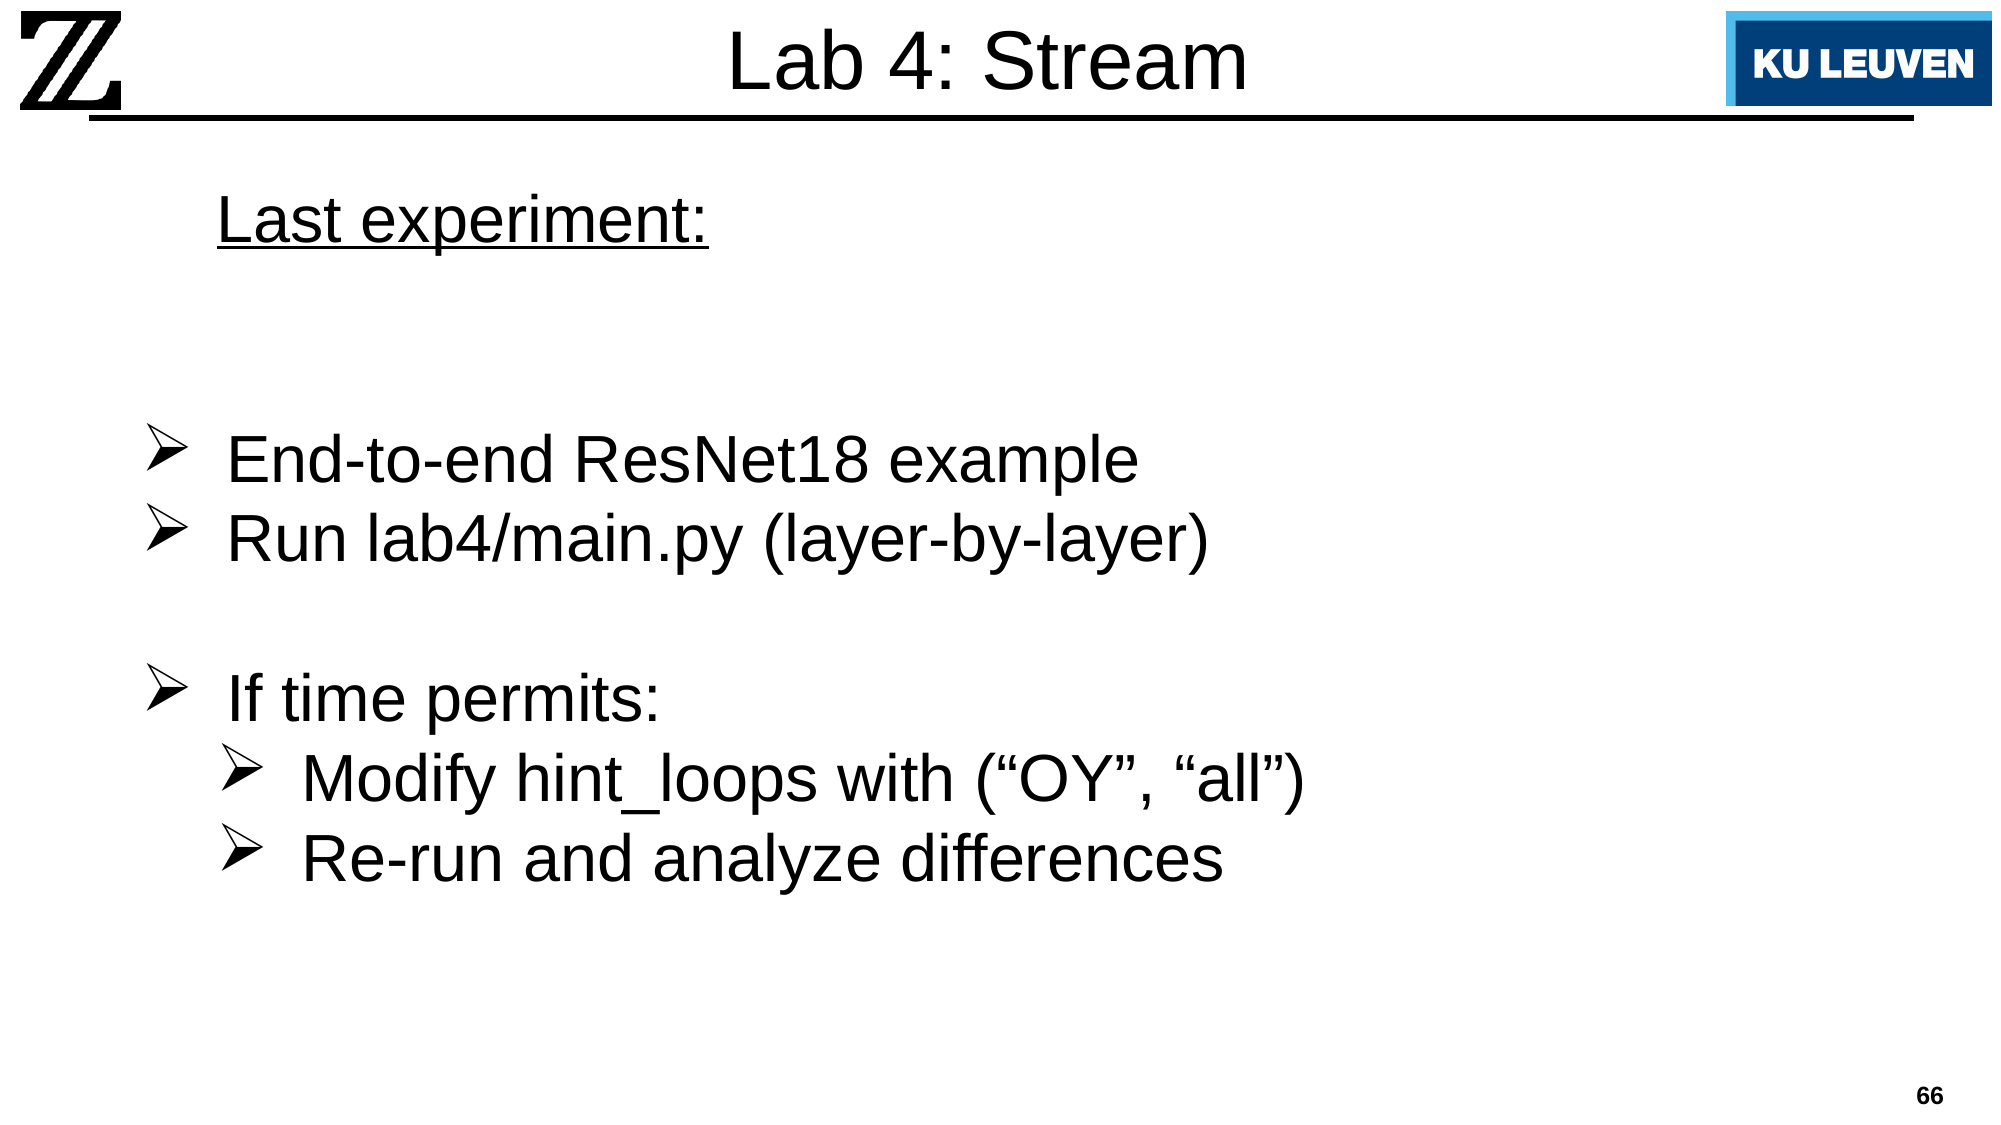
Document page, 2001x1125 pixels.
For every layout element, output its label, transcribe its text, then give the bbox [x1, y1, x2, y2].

picture [1863, 11, 1992, 106]
title Lab 4: Stream [137, 6, 1863, 118]
text_box Last experiment: End-to-end ResNet18 example Run lab4/main.py (layer-by-layer) If time permits: Modify hint_loops with (“OY”, “all”) Re-run and analyze differences [126, 168, 2000, 903]
picture [20, 9, 121, 110]
